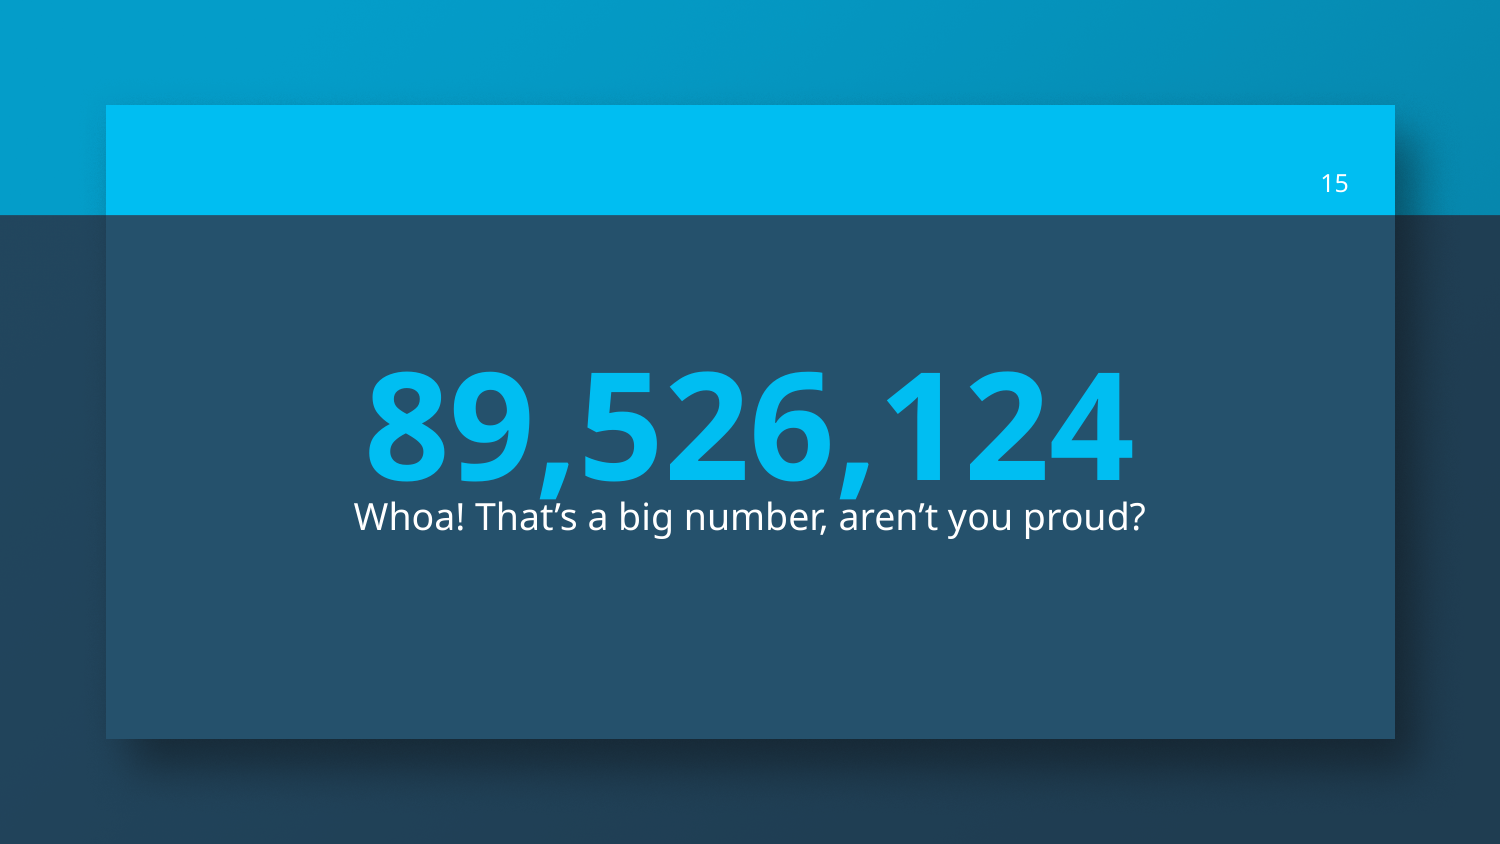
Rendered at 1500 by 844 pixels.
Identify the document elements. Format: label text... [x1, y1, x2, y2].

picture [0, 216, 1500, 844]
slide_number ‹#› [1273, 106, 1364, 217]
subtitle Whoa! That’s a big number, aren’t you proud? [226, 478, 1274, 608]
title 89,526,124 [226, 334, 1274, 478]
